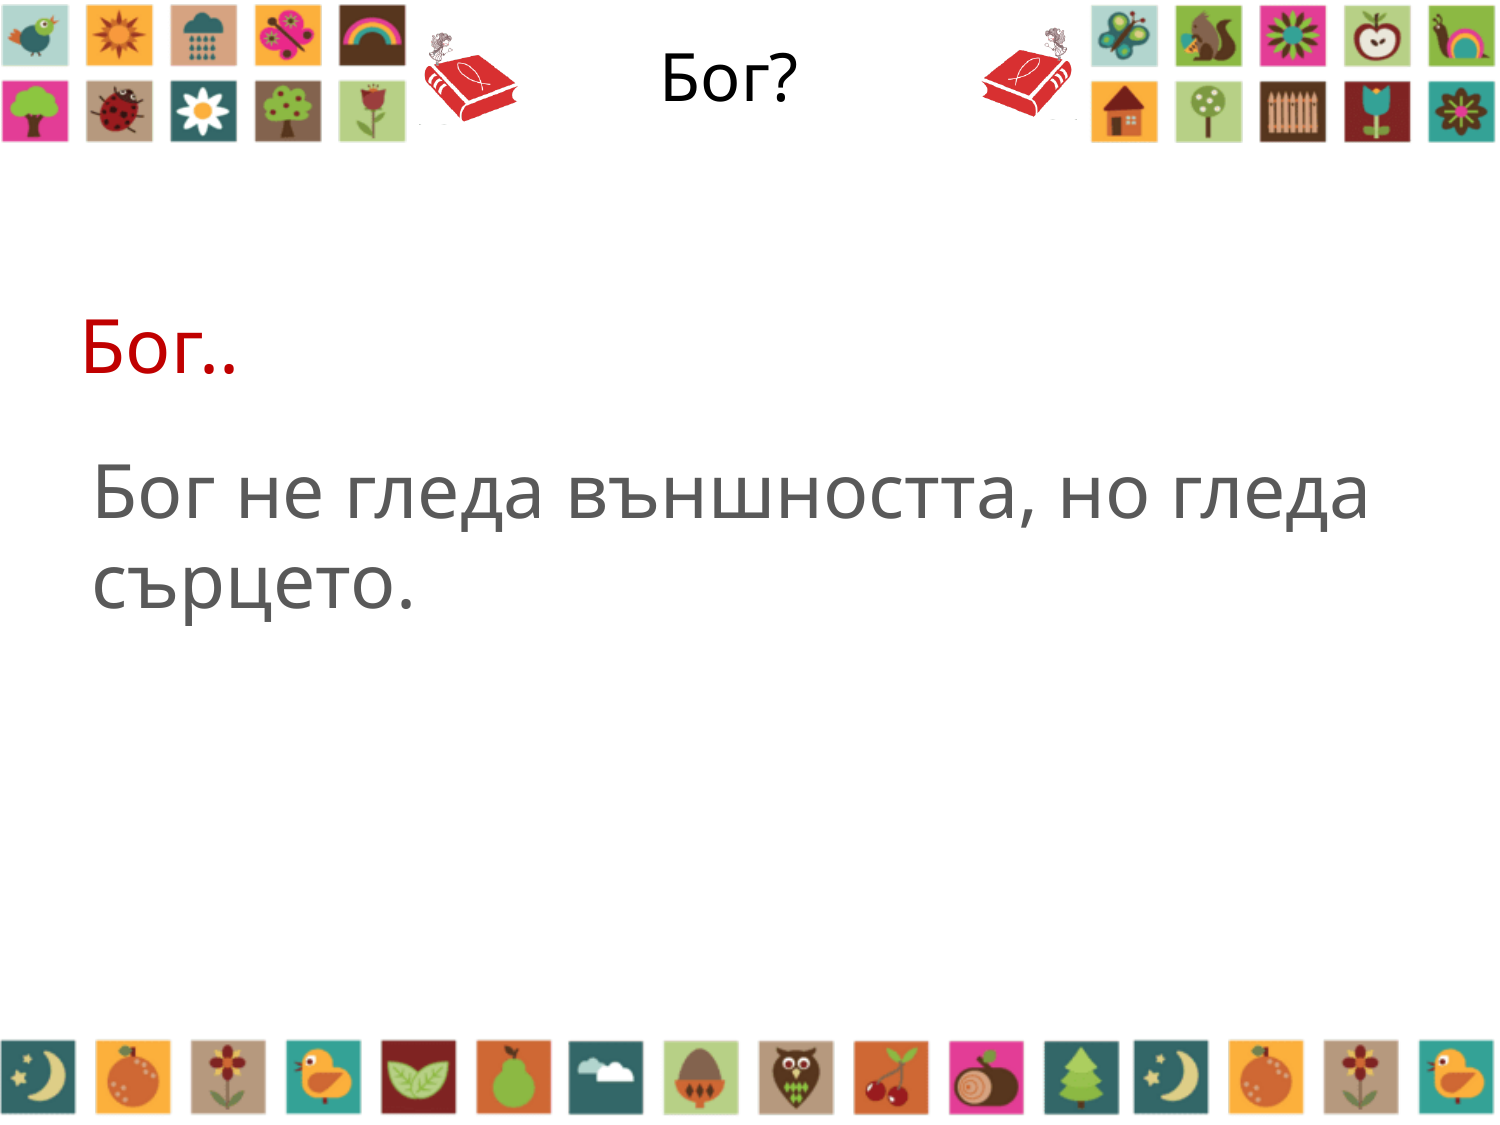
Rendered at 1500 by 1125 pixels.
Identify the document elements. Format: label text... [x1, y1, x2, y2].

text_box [0, 1028, 1500, 1118]
text_box Бог не гледа външността, но гледа сърцето. [76, 436, 1424, 632]
text_box Бог.. [64, 290, 1412, 396]
picture [950, 3, 1500, 150]
picture [0, 3, 550, 150]
text_box Бог? [553, 27, 946, 123]
